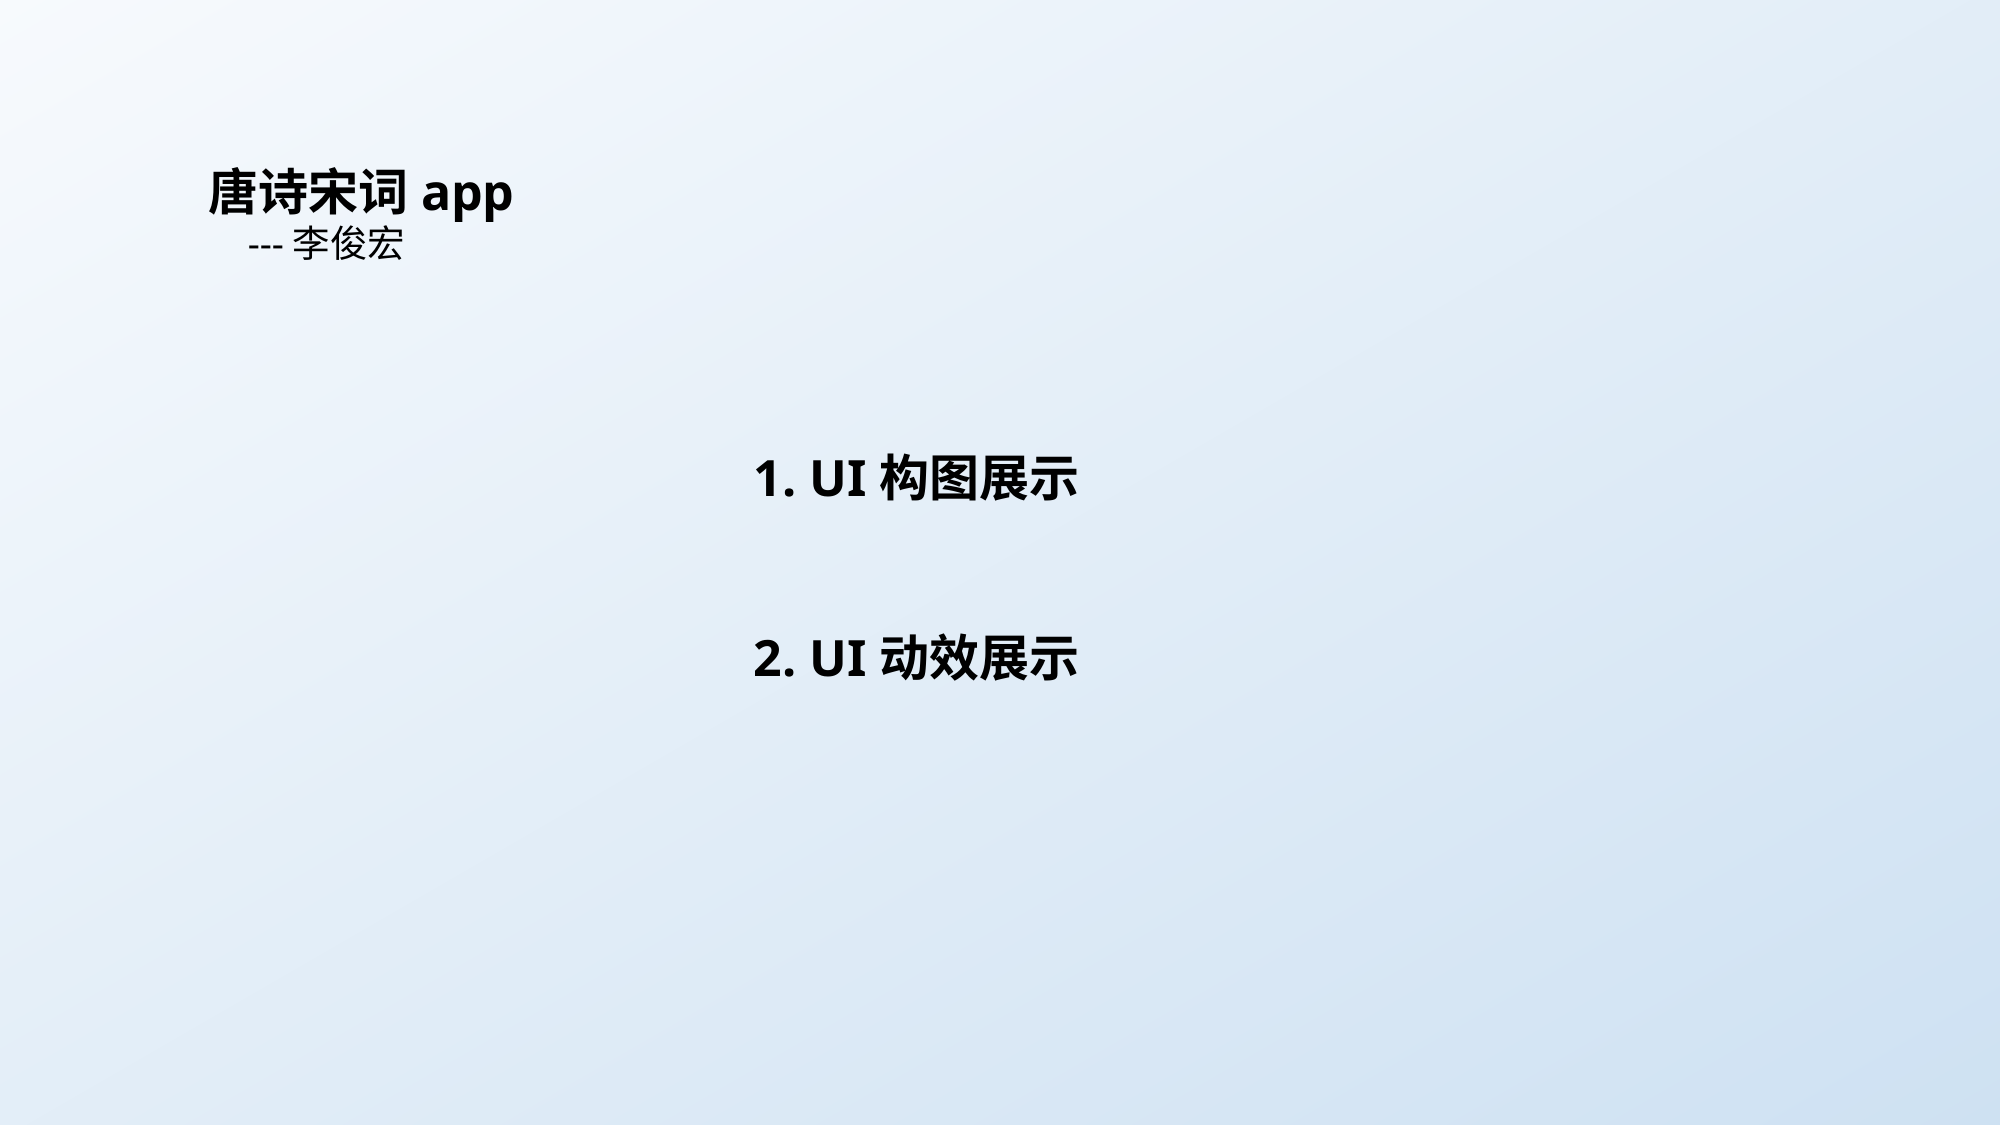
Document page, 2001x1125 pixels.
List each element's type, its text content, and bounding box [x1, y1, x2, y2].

text_box 唐诗宋词app ---李俊宏 [194, 153, 530, 273]
text_box UI构图展示 UI动效展示 [738, 439, 1282, 695]
